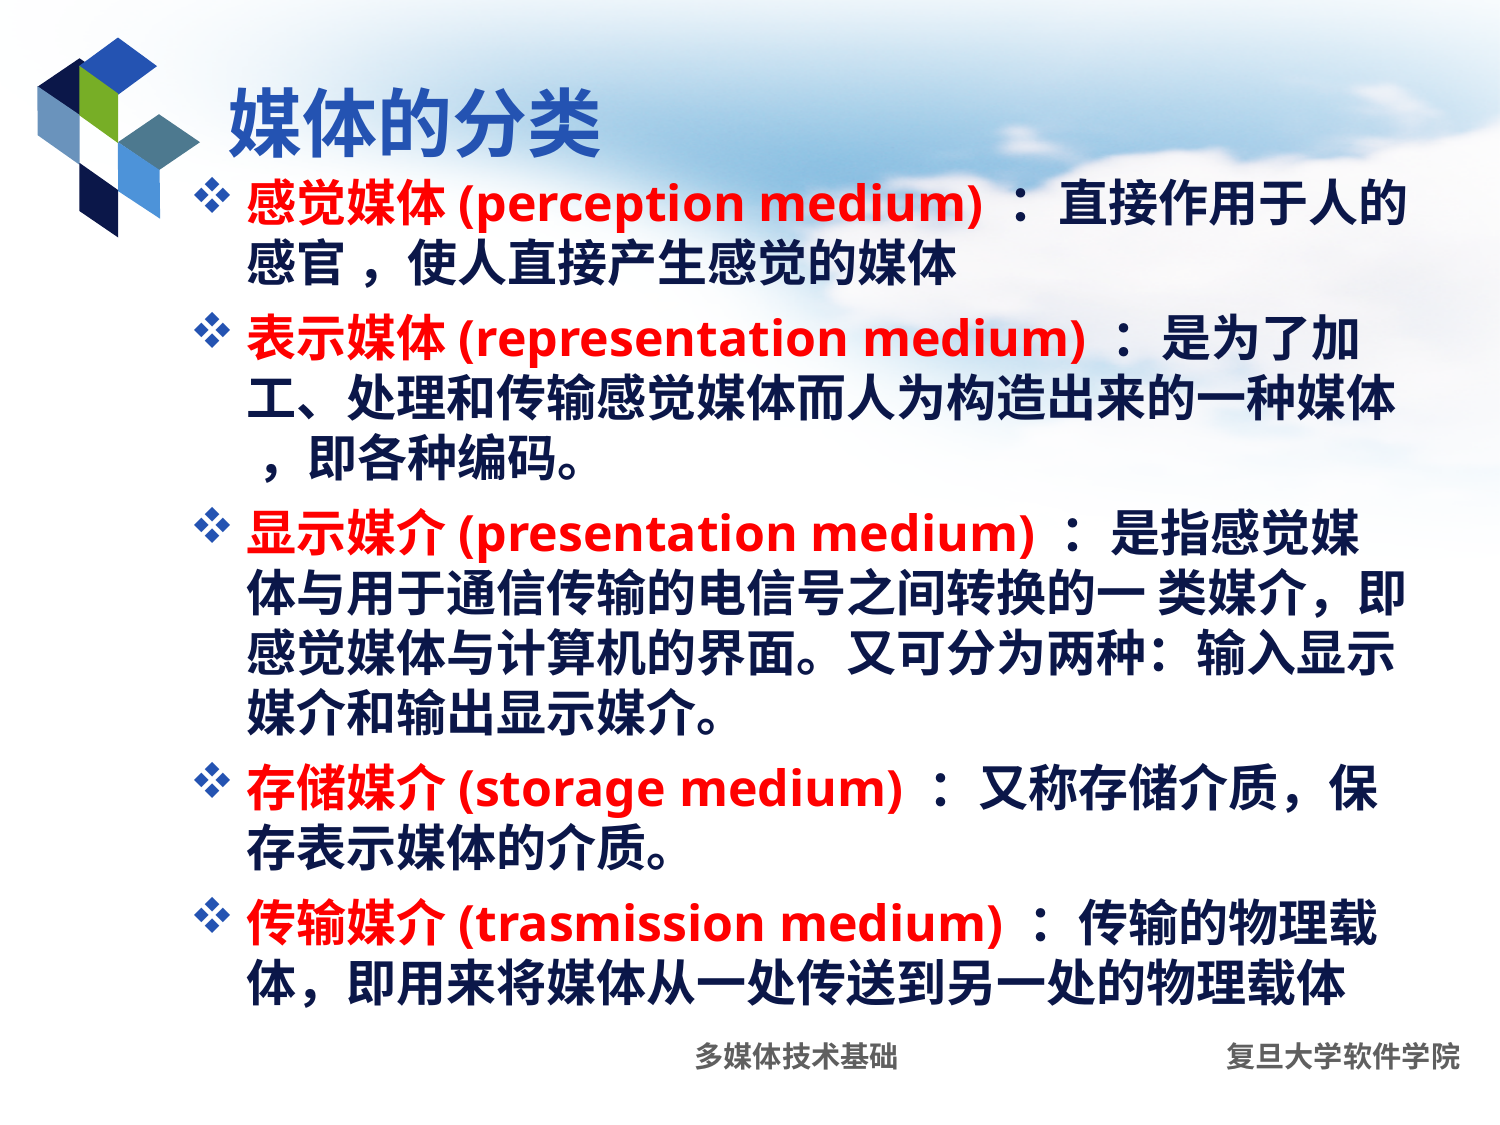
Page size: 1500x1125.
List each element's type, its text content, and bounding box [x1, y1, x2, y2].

list 感觉媒体(perception medium) ：直接作用于人的感官 ，使人直接产生感觉的媒体 表示媒体(representation medium) ：是为了加工、处理和传输感觉媒体而人为构造出来的一种媒体 ，即各种编码。 显示媒介(presentation medium) ：是指感觉媒体与用于通信传输的电信号之间转换的一 类媒介，即感觉媒体与计算机的界面。又可分为两种：输入显示媒介和输出显示媒介。 存储媒介(storage medium) ：又称存储介质，保存表示媒体的介质。 传输媒介(trasmission medium) ：传输的物理载体，即用来将媒体从一处传送到另一处的物理载体 [174, 163, 1426, 880]
picture [0, 0, 1500, 588]
title 媒体的分类 [212, 74, 1376, 163]
slide_number 多媒体技术基础 [563, 1031, 915, 1088]
